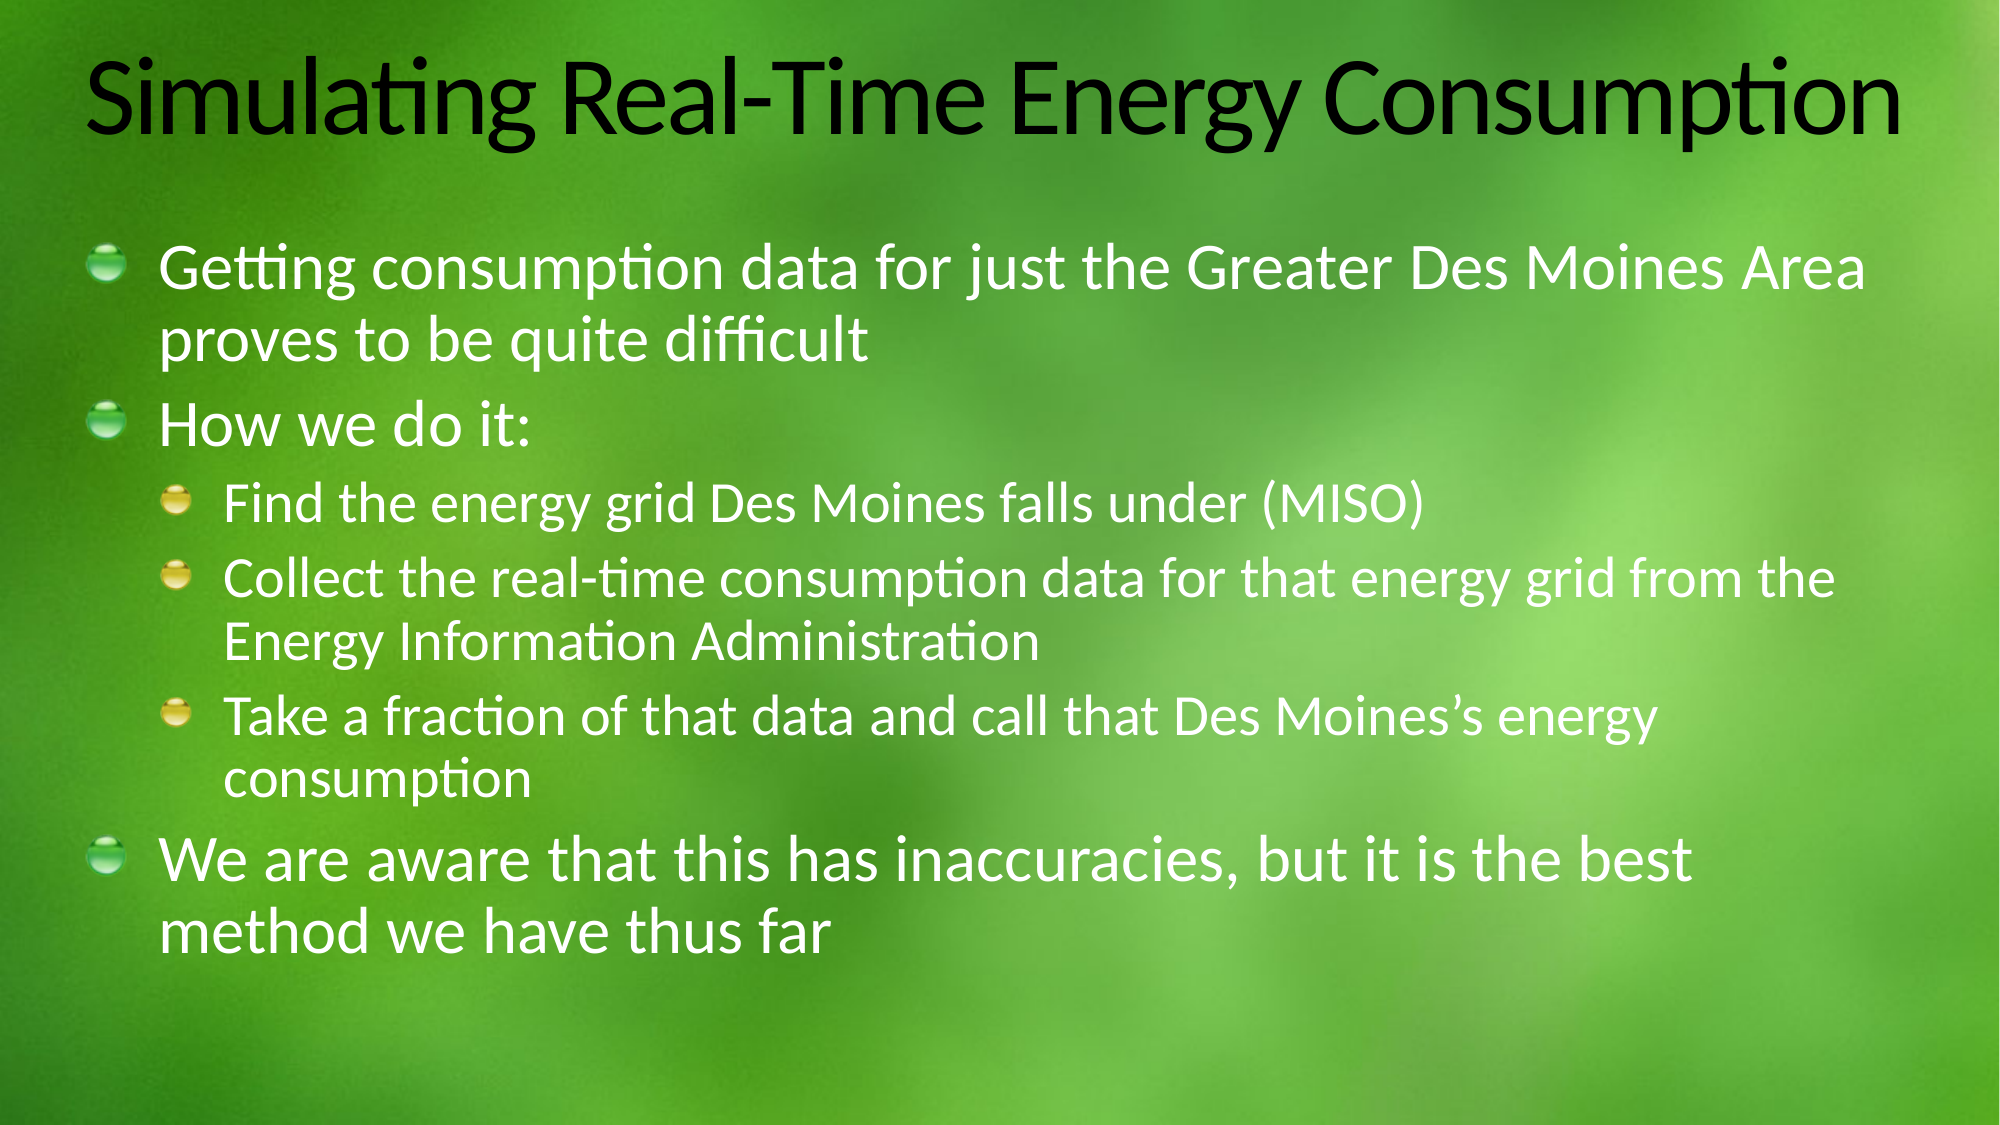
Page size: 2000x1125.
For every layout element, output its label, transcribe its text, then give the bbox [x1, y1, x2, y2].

title Simulating Real-Time Energy Consumption [84, 37, 1917, 161]
list Getting consumption data for just the Greater Des Moines Area proves to be quite difficult How we do it: Find the energy grid Des Moines falls under (MISO) Collect the real-time consumption data for that energy grid from the Energy Information Administration Take a fraction of that data and call that Des Moines’s energy consumption We are aware that this has inaccuracies, but it is the best method we have thus far [83, 231, 1917, 988]
picture [0, 0, 2000, 1125]
